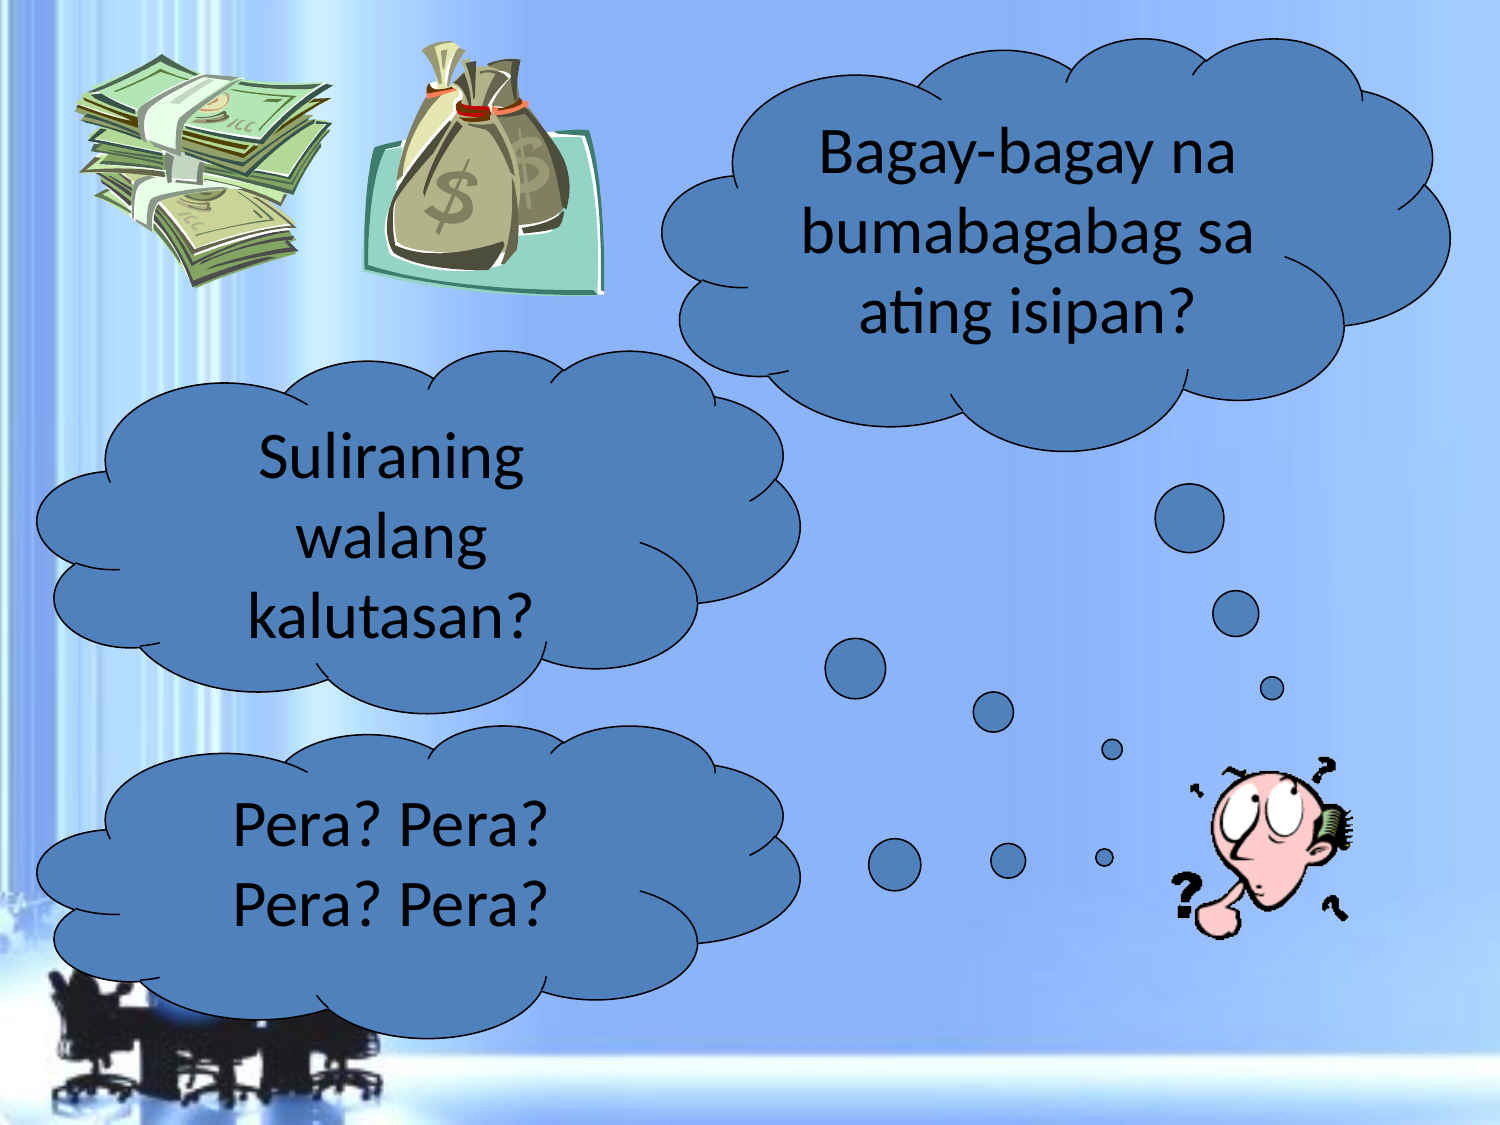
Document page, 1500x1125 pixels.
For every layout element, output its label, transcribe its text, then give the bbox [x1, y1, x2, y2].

text_box Pera? Pera? Pera? Pera? [990, 843, 1026, 879]
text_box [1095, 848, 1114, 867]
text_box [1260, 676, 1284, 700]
text_box Bagay-bagay na bumabagabag sa ating isipan? [1155, 483, 1224, 553]
text_box Bagay-bagay na bumabagabag sa ating isipan? [1212, 590, 1259, 637]
text_box Pera? Pera? Pera? Pera? [868, 838, 921, 891]
text_box Pera? Pera? Pera? Pera? [36, 725, 801, 1039]
picture [0, 0, 1500, 1125]
text_box Suliraning walang kalutasan? [973, 691, 1014, 733]
text_box Bagay-bagay na bumabagabag sa ating isipan? [661, 38, 1451, 452]
text_box Suliraning walang kalutasan? [36, 351, 801, 714]
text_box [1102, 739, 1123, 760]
text_box Suliraning walang kalutasan? [825, 638, 886, 699]
